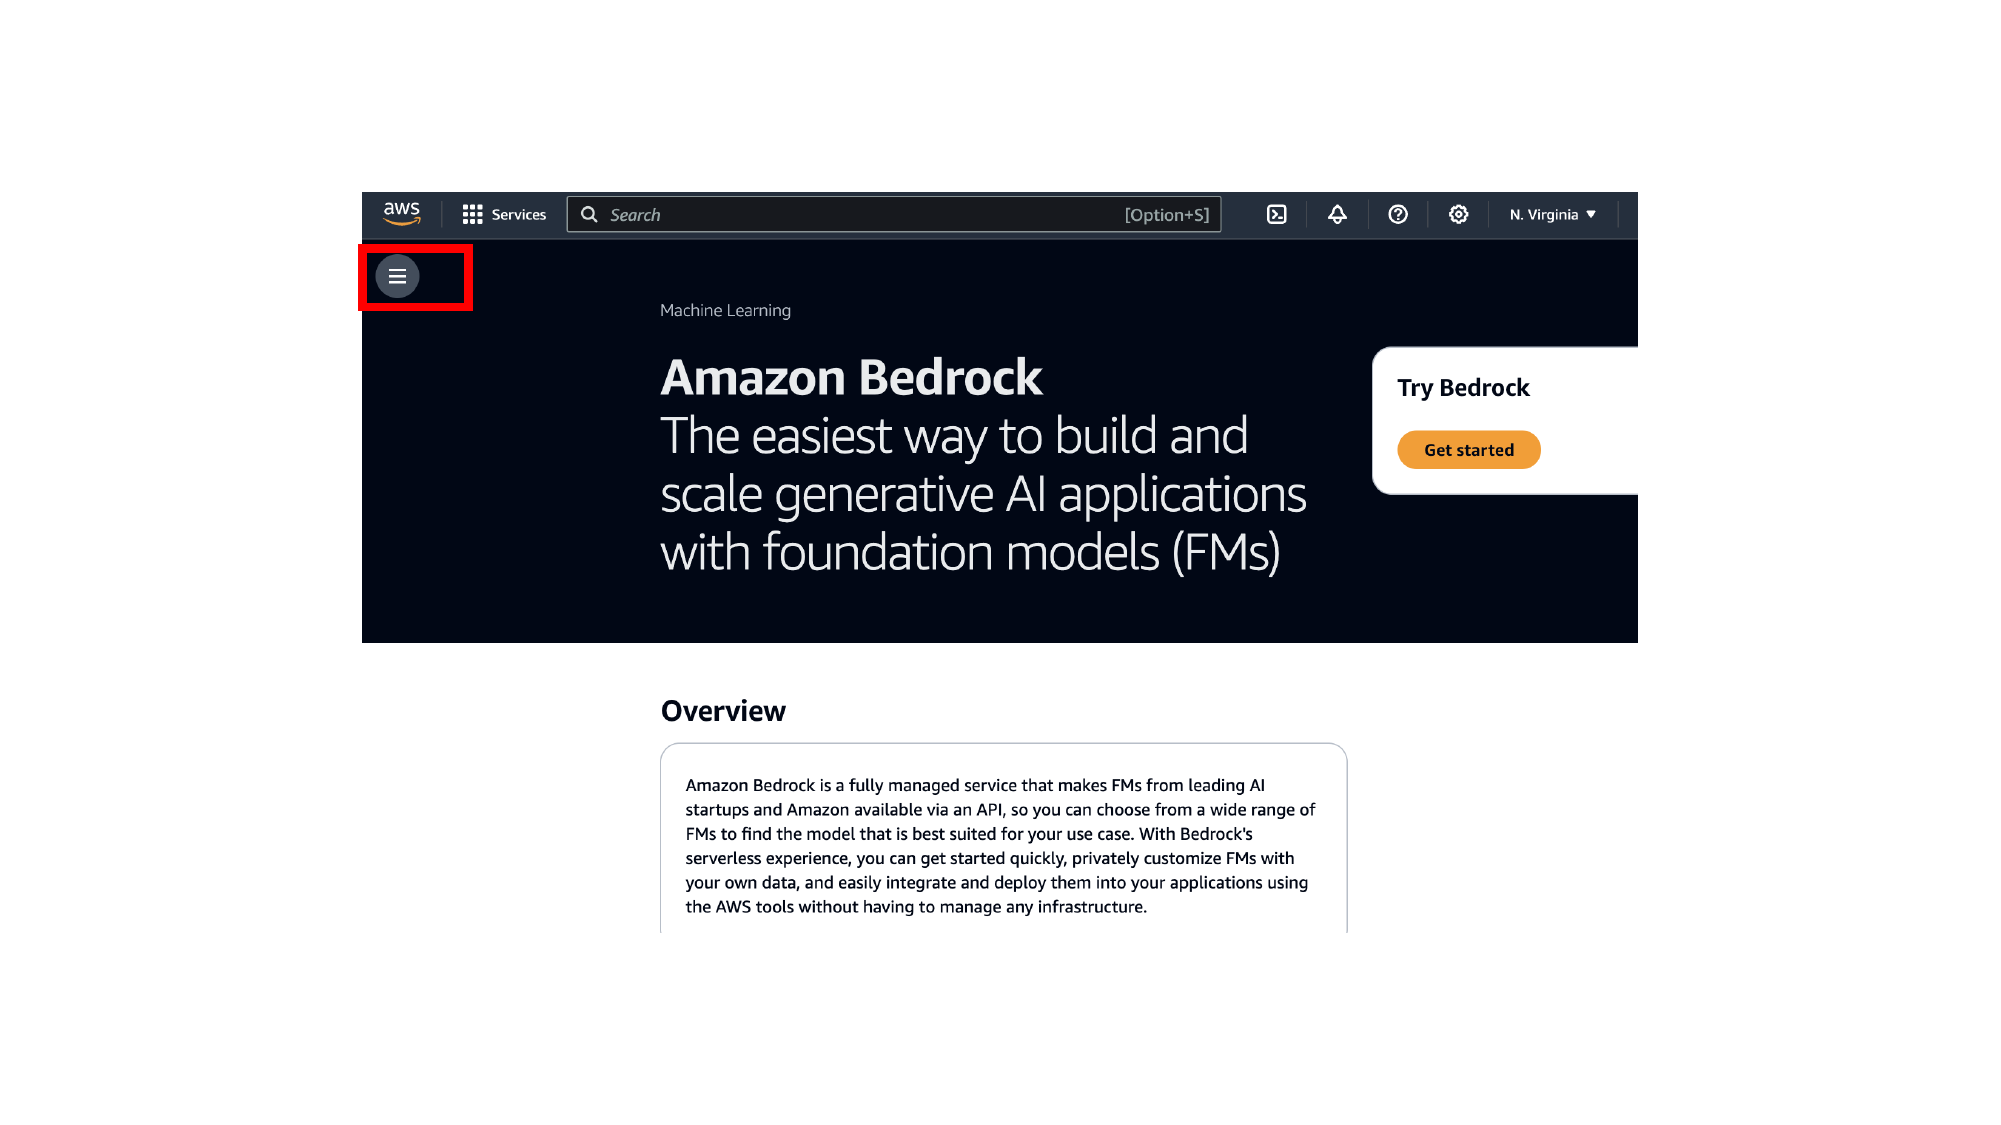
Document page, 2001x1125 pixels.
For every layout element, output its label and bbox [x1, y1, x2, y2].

picture [362, 192, 1638, 933]
